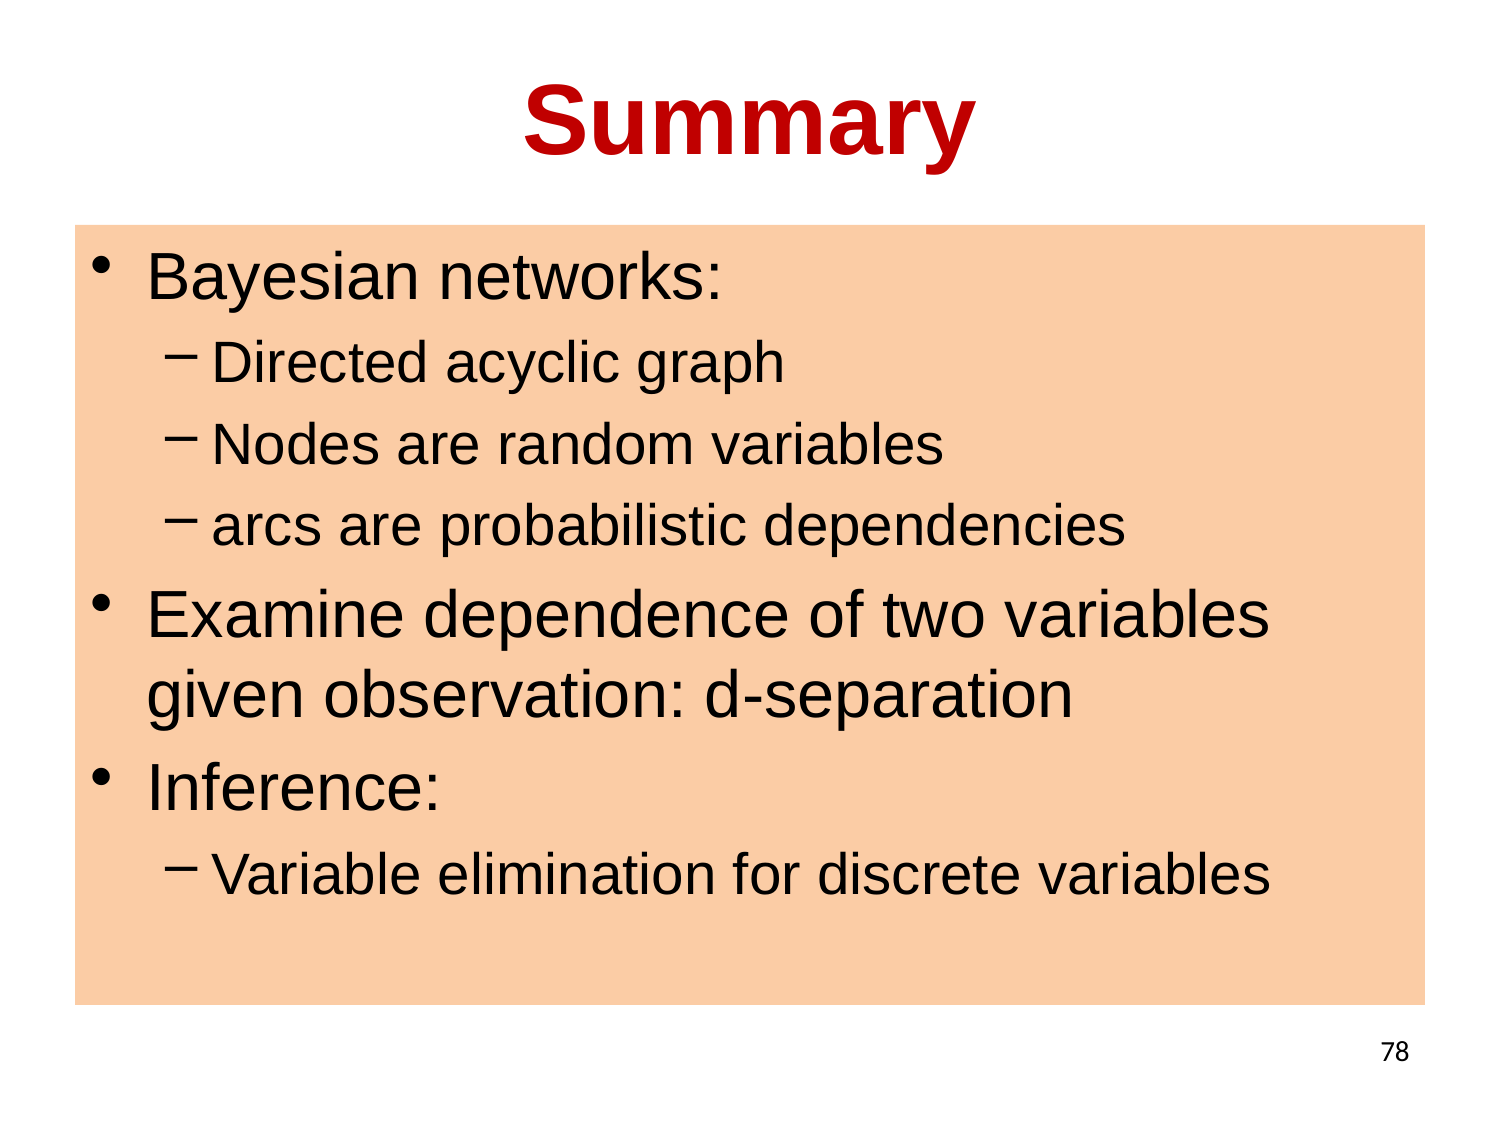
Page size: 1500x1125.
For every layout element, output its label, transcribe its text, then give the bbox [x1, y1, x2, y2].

list Bayesian networks: Directed acyclic graph Nodes are random variables arcs are probabilistic dependencies Examine dependence of two variables given observation: d-separation Inference: Variable elimination for discrete variables [74, 224, 1426, 1006]
slide_number 78 [1074, 1024, 1426, 1103]
title Summary [0, 17, 1500, 211]
